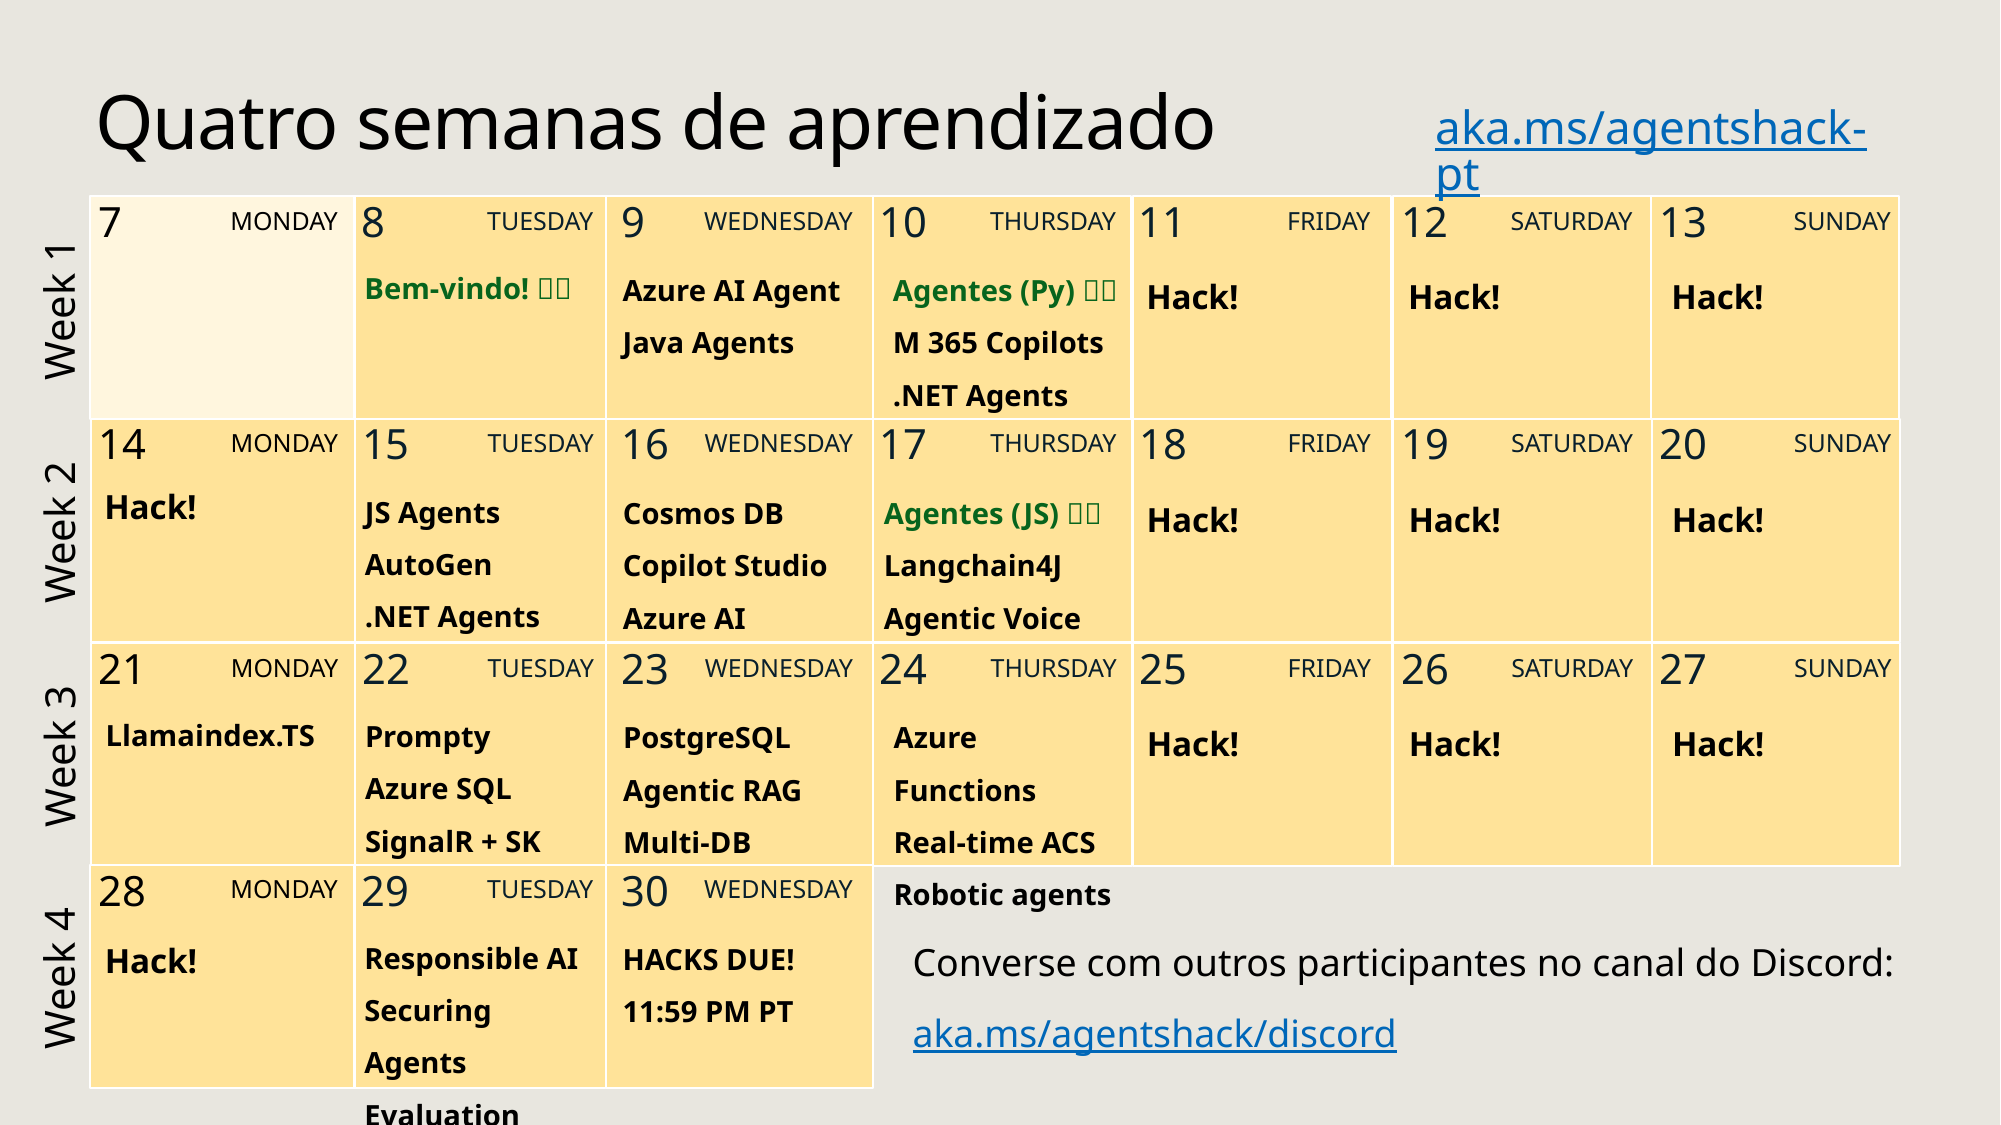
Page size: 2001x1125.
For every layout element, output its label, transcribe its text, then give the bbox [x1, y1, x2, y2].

text_box 8 [361, 195, 429, 246]
text_box FRIDAY [1206, 428, 1371, 459]
text_box [1393, 642, 1651, 867]
text_box JS Agents AutoGen .NET Agents [364, 476, 598, 634]
text_box Hack! [1408, 703, 1642, 763]
text_box [1651, 418, 1901, 642]
text_box 7 [98, 195, 165, 246]
text_box Converse com outros participantes no canal do Discord: aka.ms/agentshack/discord [912, 916, 1937, 1121]
text_box TUESDAY [479, 204, 594, 235]
text_box Bem-vindo! 🇧🇷 [364, 253, 598, 306]
text_box [1132, 195, 1392, 418]
text_box 14 [98, 418, 166, 469]
text_box [872, 418, 1132, 642]
text_box 12 [1401, 195, 1468, 246]
text_box [356, 642, 606, 864]
text_box THURSDAY [951, 204, 1117, 235]
text_box 15 [362, 418, 429, 469]
text_box SATURDAY [1468, 428, 1634, 459]
text_box FRIDAY [1206, 652, 1372, 683]
text_box Hack! [1671, 479, 1906, 539]
text_box TUESDAY [479, 874, 594, 905]
text_box Cosmos DB Copilot Studio Azure AI Models [622, 477, 857, 642]
text_box 24 [879, 642, 947, 693]
text_box SUNDAY [1726, 204, 1891, 235]
text_box SATURDAY [1468, 204, 1633, 235]
text_box [355, 195, 605, 418]
text_box [90, 418, 356, 642]
text_box [872, 195, 1132, 418]
text_box Hack! [1408, 479, 1642, 539]
text_box WEDNESDAY [688, 428, 854, 459]
text_box 13 [1659, 195, 1726, 246]
text_box [872, 642, 1133, 867]
text_box [1133, 642, 1393, 867]
text_box [1651, 642, 1901, 867]
text_box 17 [879, 418, 947, 469]
text_box MONDAY [223, 874, 338, 905]
text_box 19 [1401, 418, 1468, 469]
text_box Week 2 [33, 428, 84, 604]
text_box Hack! [1146, 256, 1380, 316]
text_box Agentes (JS) 🇧🇷 Langchain4J Agentic Voice [883, 477, 1151, 636]
text_box Prompty Azure SQL SignalR + SK [364, 700, 599, 858]
text_box Azure AI Agent Java Agents [622, 254, 856, 413]
text_box PostgreSQL Agentic RAG Multi-DB Agents [623, 701, 857, 864]
text_box WEDNESDAY [688, 874, 853, 905]
text_box Agentes (Py) 🇧🇷 M 365 Copilots .NET Agents [892, 254, 1127, 413]
text_box 11 [1138, 195, 1206, 246]
text_box Week 3 [33, 652, 84, 828]
text_box MONDAY [223, 204, 338, 235]
text_box Hack! [104, 466, 338, 527]
text_box MONDAY [224, 428, 339, 459]
text_box 18 [1139, 418, 1206, 469]
text_box FRIDAY [1205, 204, 1371, 235]
text_box THURSDAY [952, 652, 1118, 683]
text_box SUNDAY [1726, 428, 1892, 459]
title Quatro semanas de aprendizado [95, 75, 1316, 166]
text_box [89, 195, 355, 420]
text_box [1392, 195, 1651, 418]
text_box aka.ms/agentshack-pt [1420, 91, 1904, 169]
text_box 30 [621, 864, 688, 915]
text_box Hack! [1408, 256, 1642, 316]
text_box WEDNESDAY [688, 204, 853, 235]
text_box 26 [1401, 642, 1469, 693]
text_box 20 [1659, 418, 1727, 469]
text_box HACKS DUE! 11:59 PM PT [622, 923, 856, 1029]
text_box [89, 864, 355, 1089]
text_box Hack! [104, 919, 338, 980]
text_box WEDNESDAY [688, 652, 854, 683]
text_box [605, 418, 872, 642]
text_box [356, 418, 605, 642]
text_box 9 [621, 195, 688, 246]
text_box [606, 642, 872, 864]
text_box Hack! [1671, 256, 1905, 316]
text_box [1651, 195, 1900, 418]
text_box [90, 642, 356, 864]
text_box Week 1 [33, 205, 84, 381]
text_box THURSDAY [952, 428, 1117, 459]
text_box [355, 864, 605, 1089]
text_box 23 [621, 642, 689, 693]
text_box SUNDAY [1726, 652, 1892, 683]
text_box 16 [621, 418, 689, 469]
text_box [605, 195, 872, 418]
text_box 22 [362, 642, 429, 693]
text_box TUESDAY [479, 428, 594, 459]
text_box Hack! [1672, 703, 1906, 763]
text_box Hack! [1146, 479, 1380, 539]
text_box 29 [361, 864, 429, 915]
text_box Week 4 [33, 874, 84, 1050]
text_box 21 [98, 642, 166, 693]
text_box Azure Functions Real-time ACS Robotic agents [893, 701, 1127, 912]
text_box [1392, 418, 1651, 642]
text_box 10 [879, 195, 946, 246]
text_box 27 [1659, 642, 1727, 693]
text_box Llamaindex.TS [105, 699, 339, 753]
text_box MONDAY [224, 652, 339, 683]
text_box [605, 864, 873, 1089]
text_box Hack! [1146, 703, 1381, 763]
text_box 25 [1139, 642, 1206, 693]
text_box TUESDAY [479, 652, 594, 683]
text_box SATURDAY [1468, 652, 1634, 683]
text_box 28 [98, 864, 165, 915]
text_box Responsible AI Securing Agents Evaluation [364, 922, 598, 1125]
text_box [1132, 418, 1392, 642]
